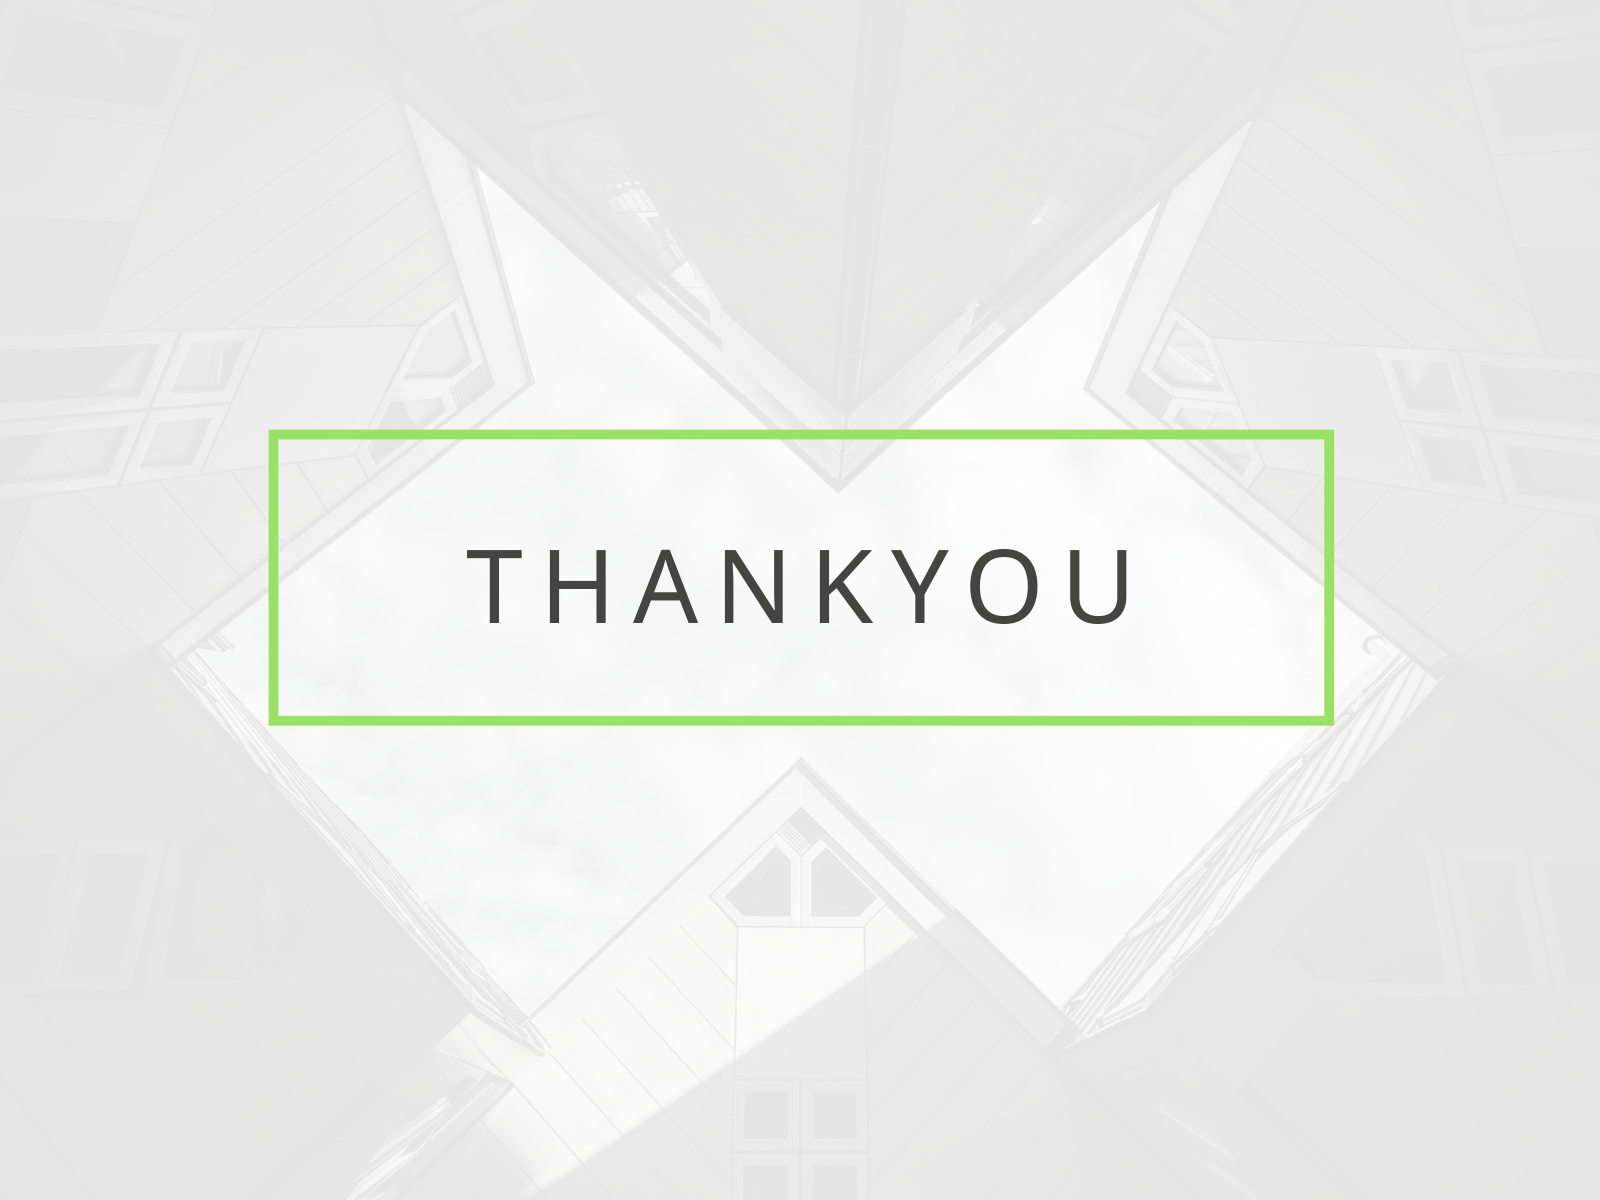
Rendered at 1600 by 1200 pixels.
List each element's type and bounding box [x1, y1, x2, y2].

picture [0, 0, 1600, 1200]
text_box [268, 429, 1335, 726]
